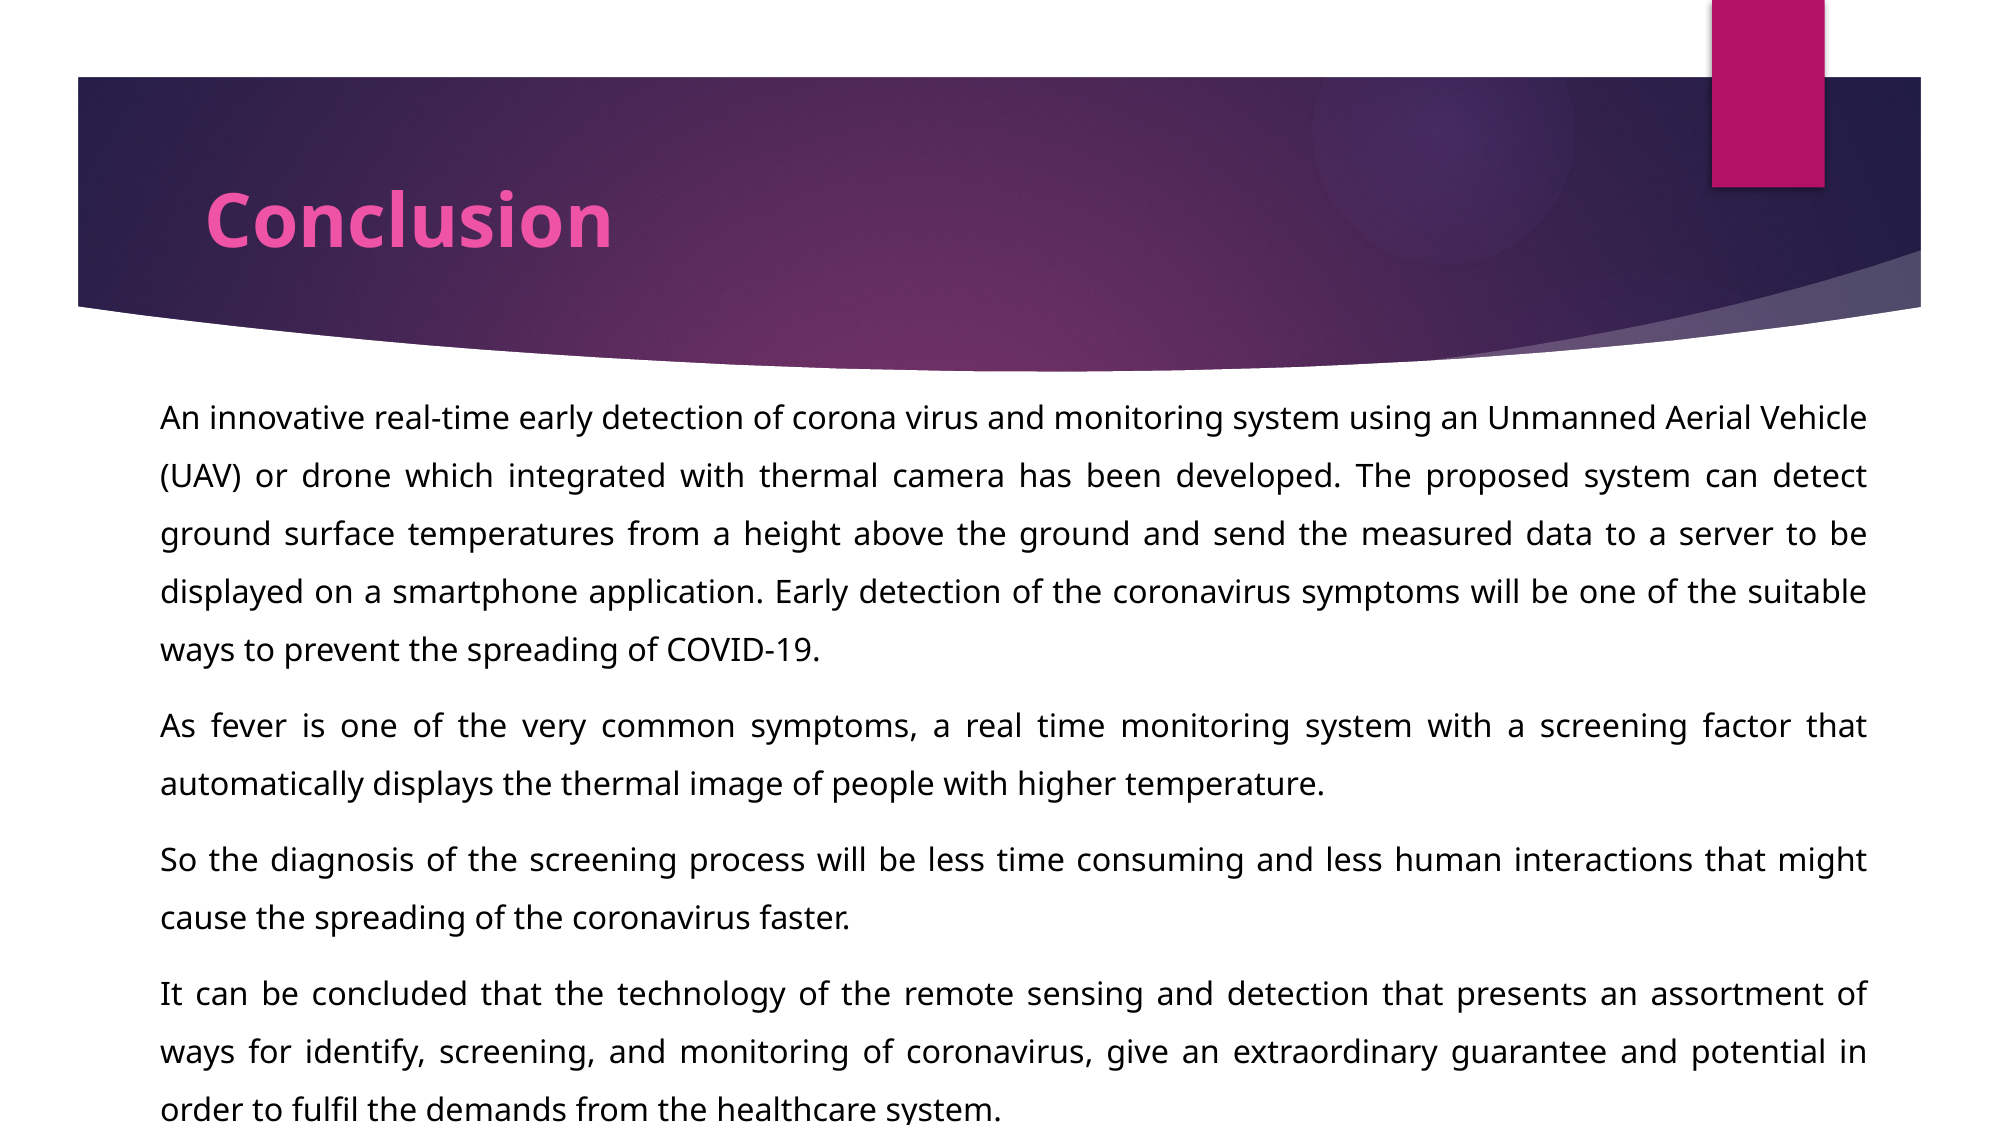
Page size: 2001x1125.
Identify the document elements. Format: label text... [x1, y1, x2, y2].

title Conclusion [189, 159, 1627, 276]
list An innovative real-time early detection of corona virus and monitoring system using an Unmanned Aerial Vehicle (UAV) or drone which integrated with thermal camera has been developed. The proposed system can detect ground surface temperatures from a height above the ground and send the measured data to a server to be displayed on a smartphone application. Early detection of the coronavirus symptoms will be one of the suitable ways to prevent the spreading of COVID-19. As fever is one of the very common symptoms, a real time monitoring system with a screening factor that automatically displays the thermal image of people with higher temperature. So the diagnosis of the screening process will be less time consuming and less human interactions that might cause the spreading of the coronavirus faster. It can be concluded that the technology of the remote sensing and detection that presents an assortment of ways for identify, screening, and monitoring of coronavirus, give an extraordinary guarantee and potential in order to fulfil the demands from the healthcare system. [145, 370, 1884, 1125]
